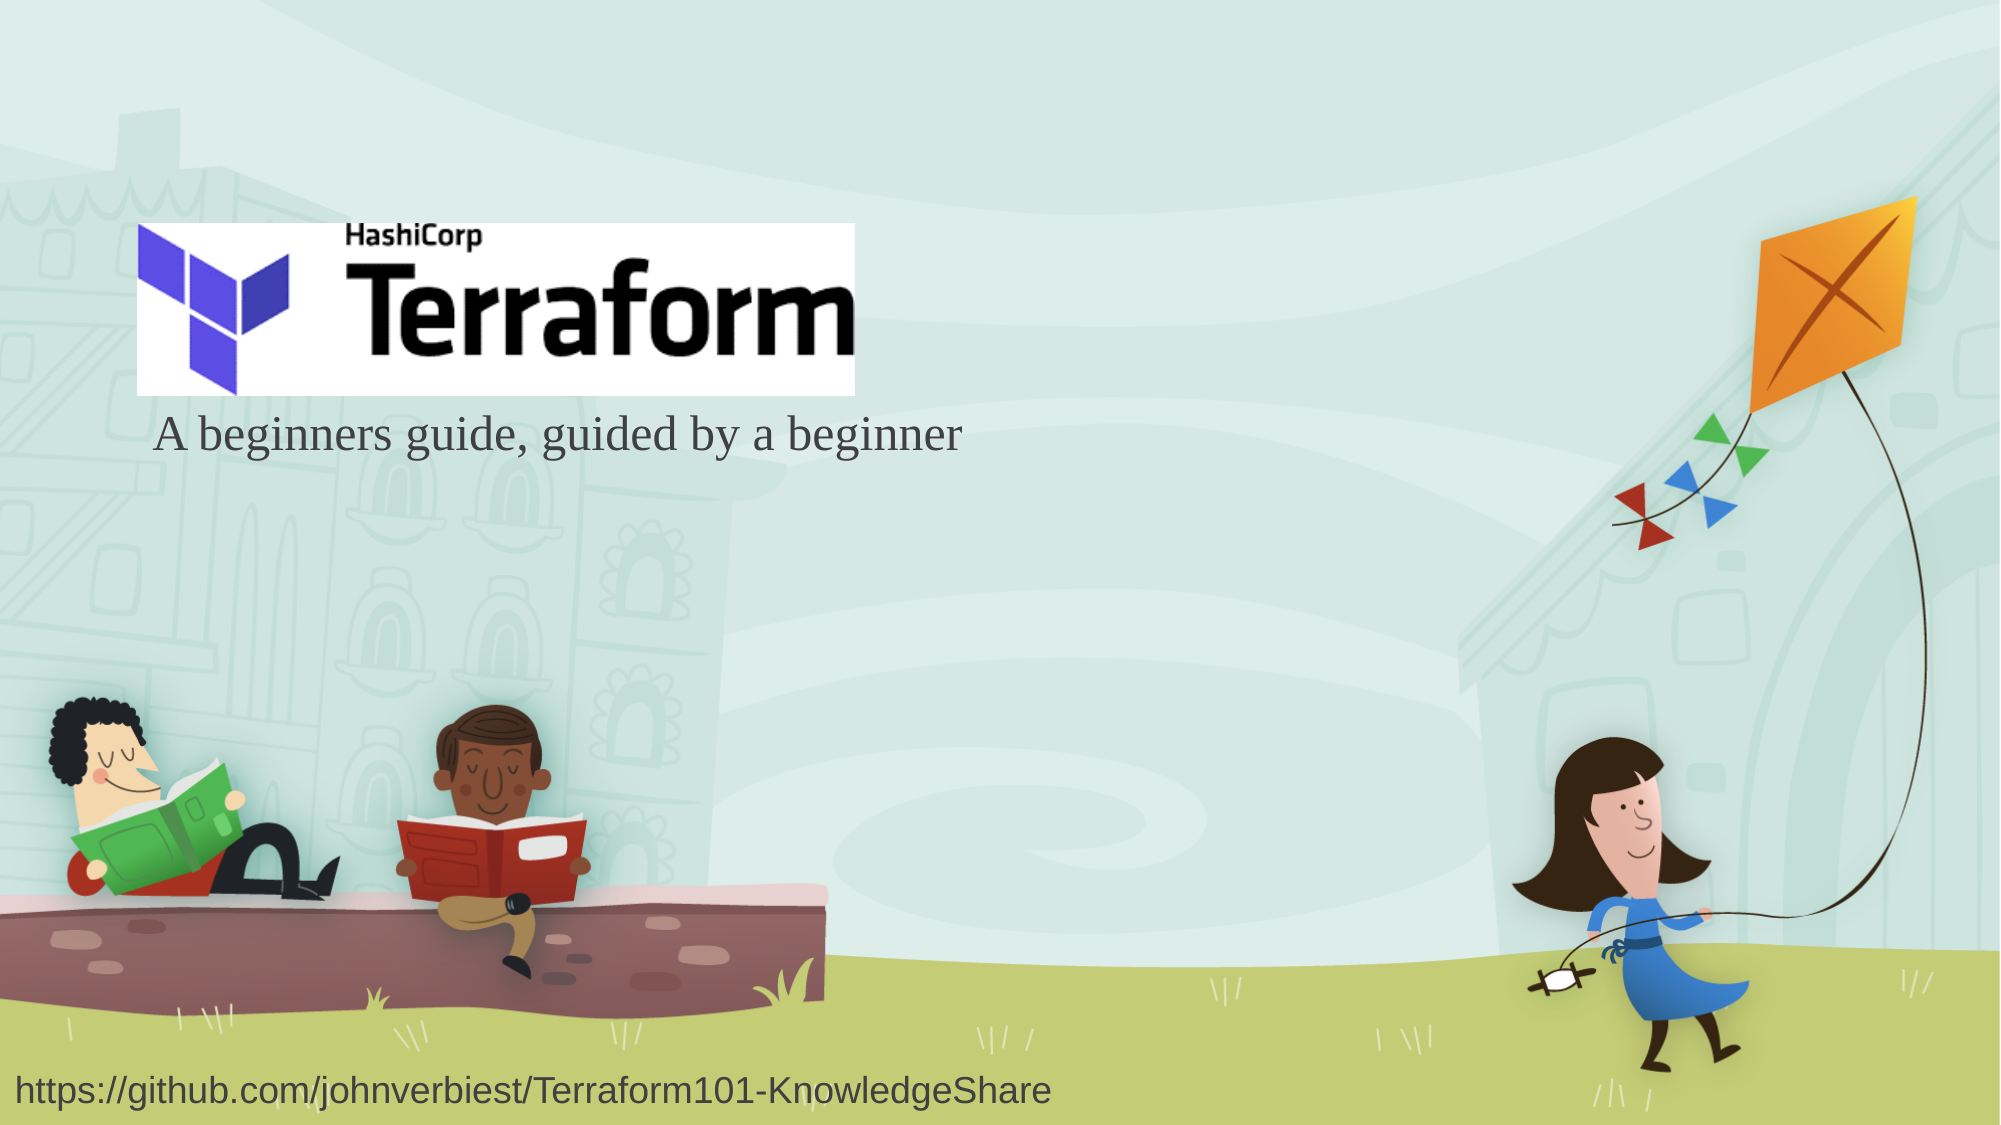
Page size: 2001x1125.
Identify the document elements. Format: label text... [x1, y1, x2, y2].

subtitle A beginners guide, guided by a beginner [137, 399, 1300, 550]
picture [0, 0, 2000, 1125]
title Terraform 101 [137, 87, 1525, 388]
text_box https://github.com/johnverbiest/Terraform101-KnowledgeShare [0, 1058, 1315, 1119]
